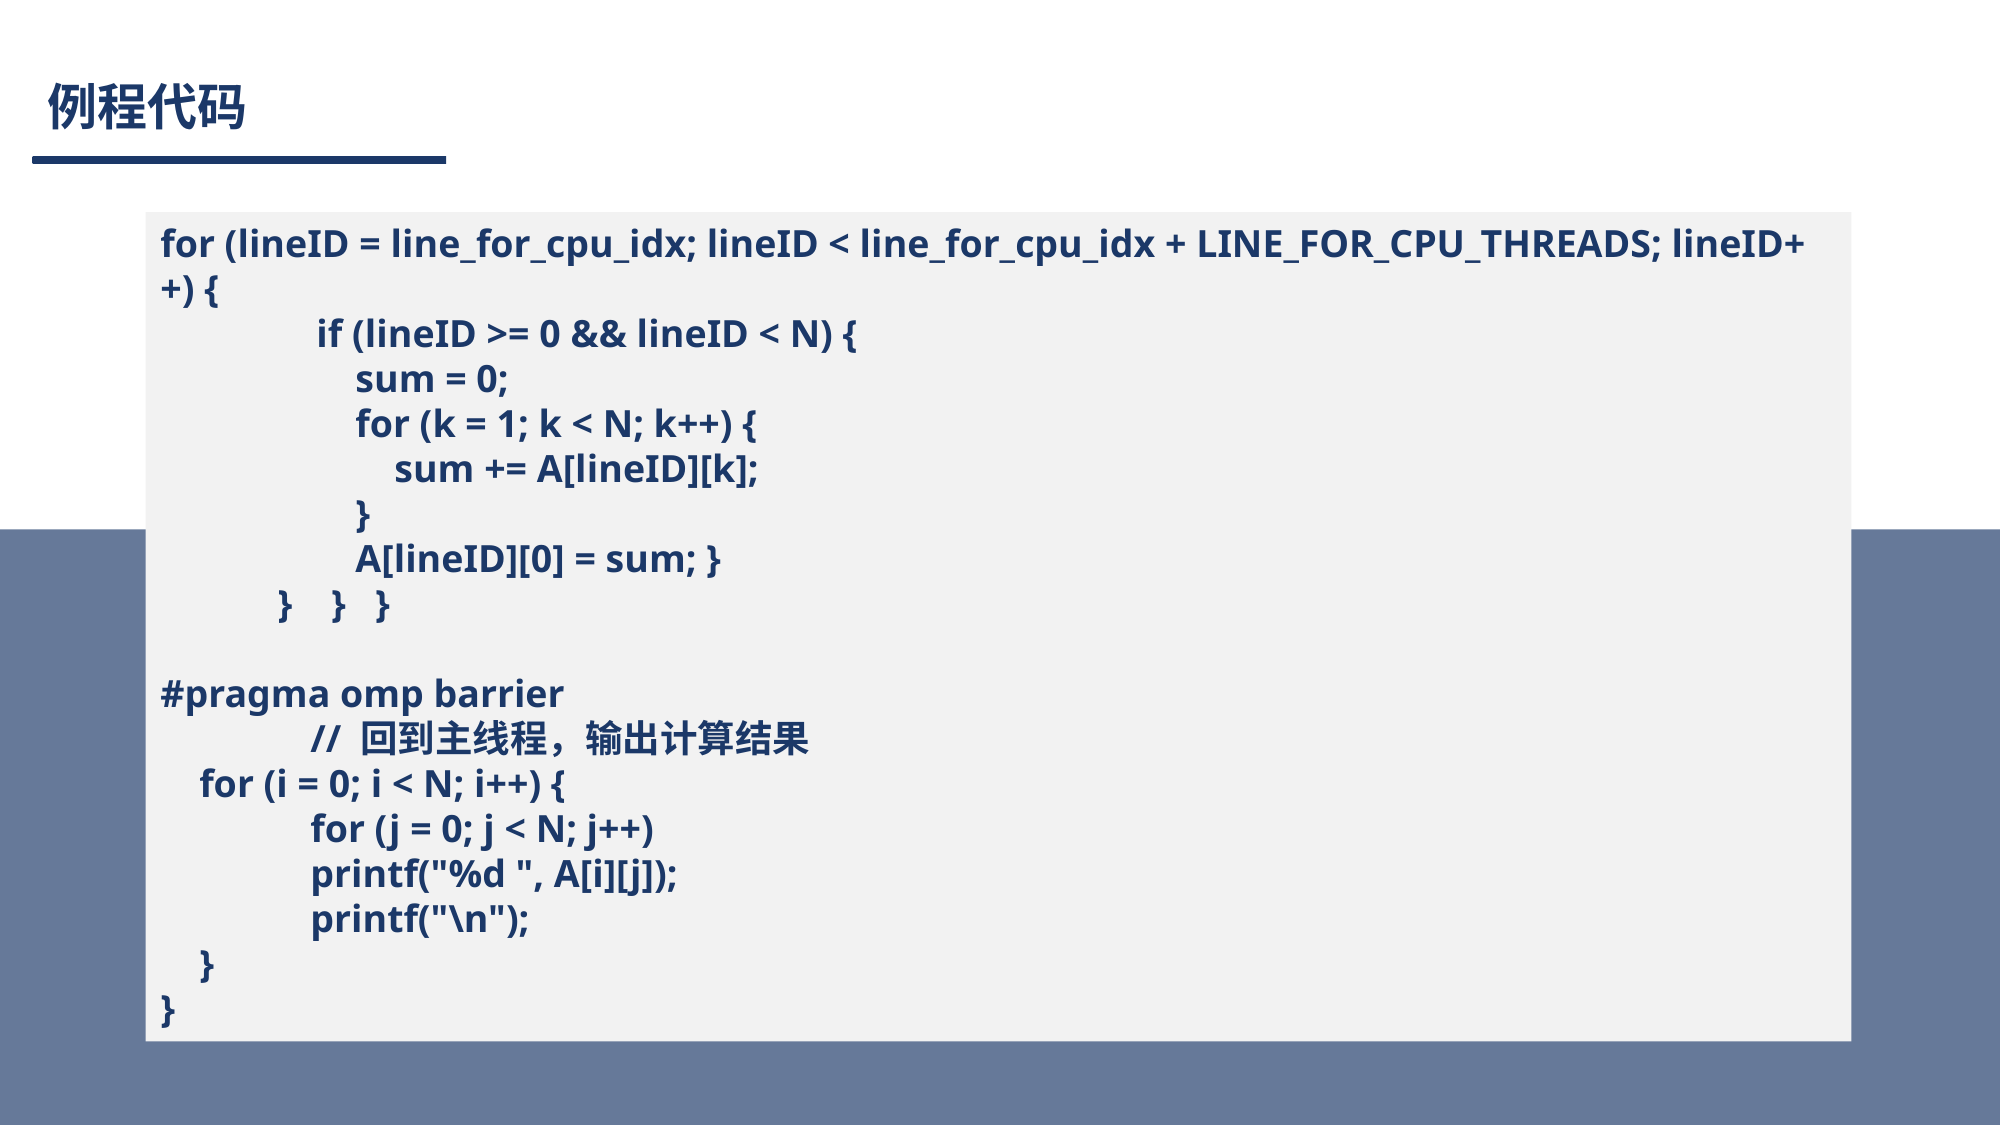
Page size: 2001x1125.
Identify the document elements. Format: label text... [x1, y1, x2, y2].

text_box for (lineID = line_for_cpu_idx; lineID < line_for_cpu_idx + LINE_FOR_CPU_THREADS; lineID++) { if (lineID >= 0 && lineID < N) { sum = 0; for (k = 1; k < N; k++) { sum += A[lineID][k]; } A[lineID][0] = sum; } } } } #pragma omp barrier // 回到主线程，输出计算结果 for (i = 0; i < N; i++) { for (j = 0; j < N; j++) printf("%d ", A[i][j]); printf("\n"); } } [145, 212, 1852, 1067]
title 例程代码 [32, 67, 569, 152]
